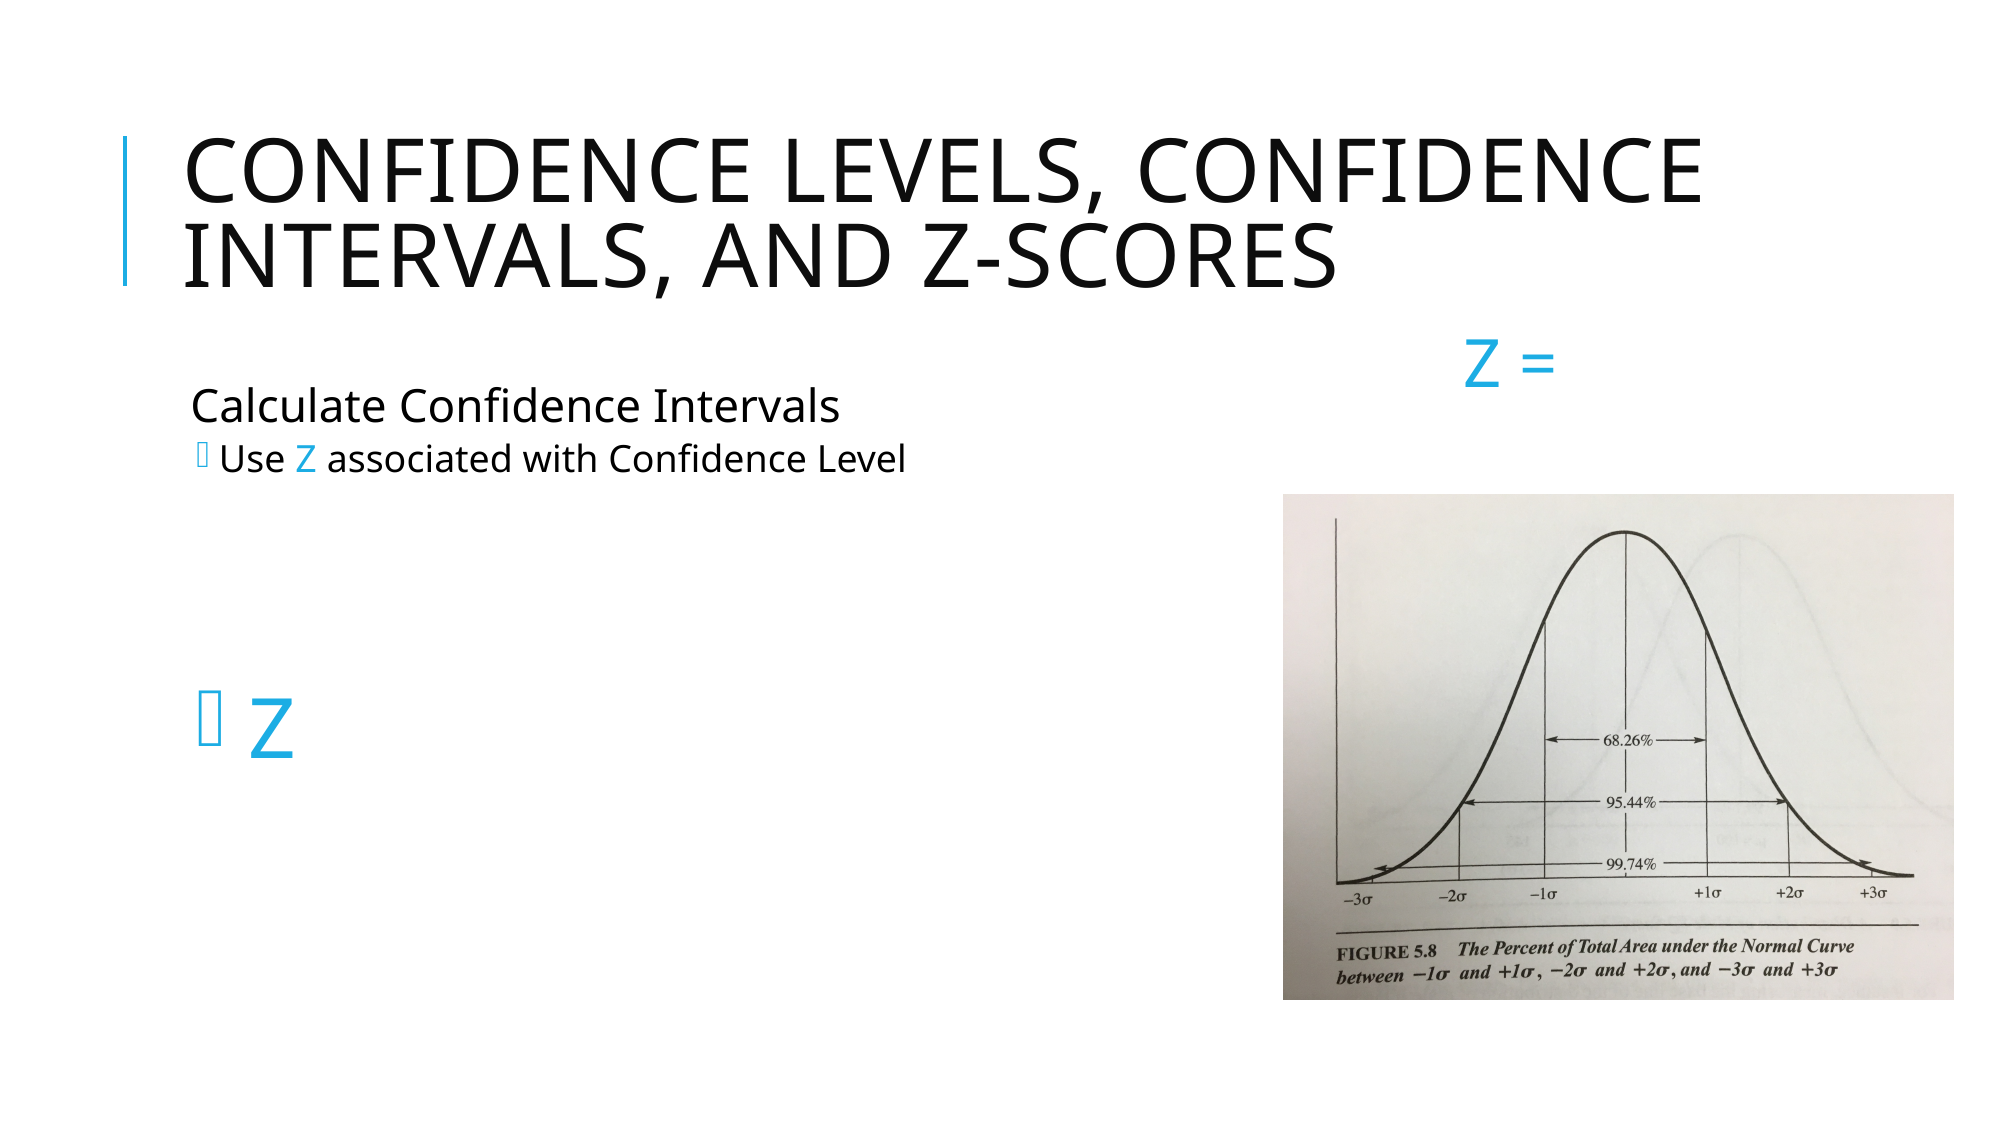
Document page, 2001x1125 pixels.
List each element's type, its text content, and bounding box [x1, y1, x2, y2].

title Confidence Levels, Confidence Intervals, and Z-Scores [168, 96, 1763, 342]
picture [1283, 494, 1955, 1001]
